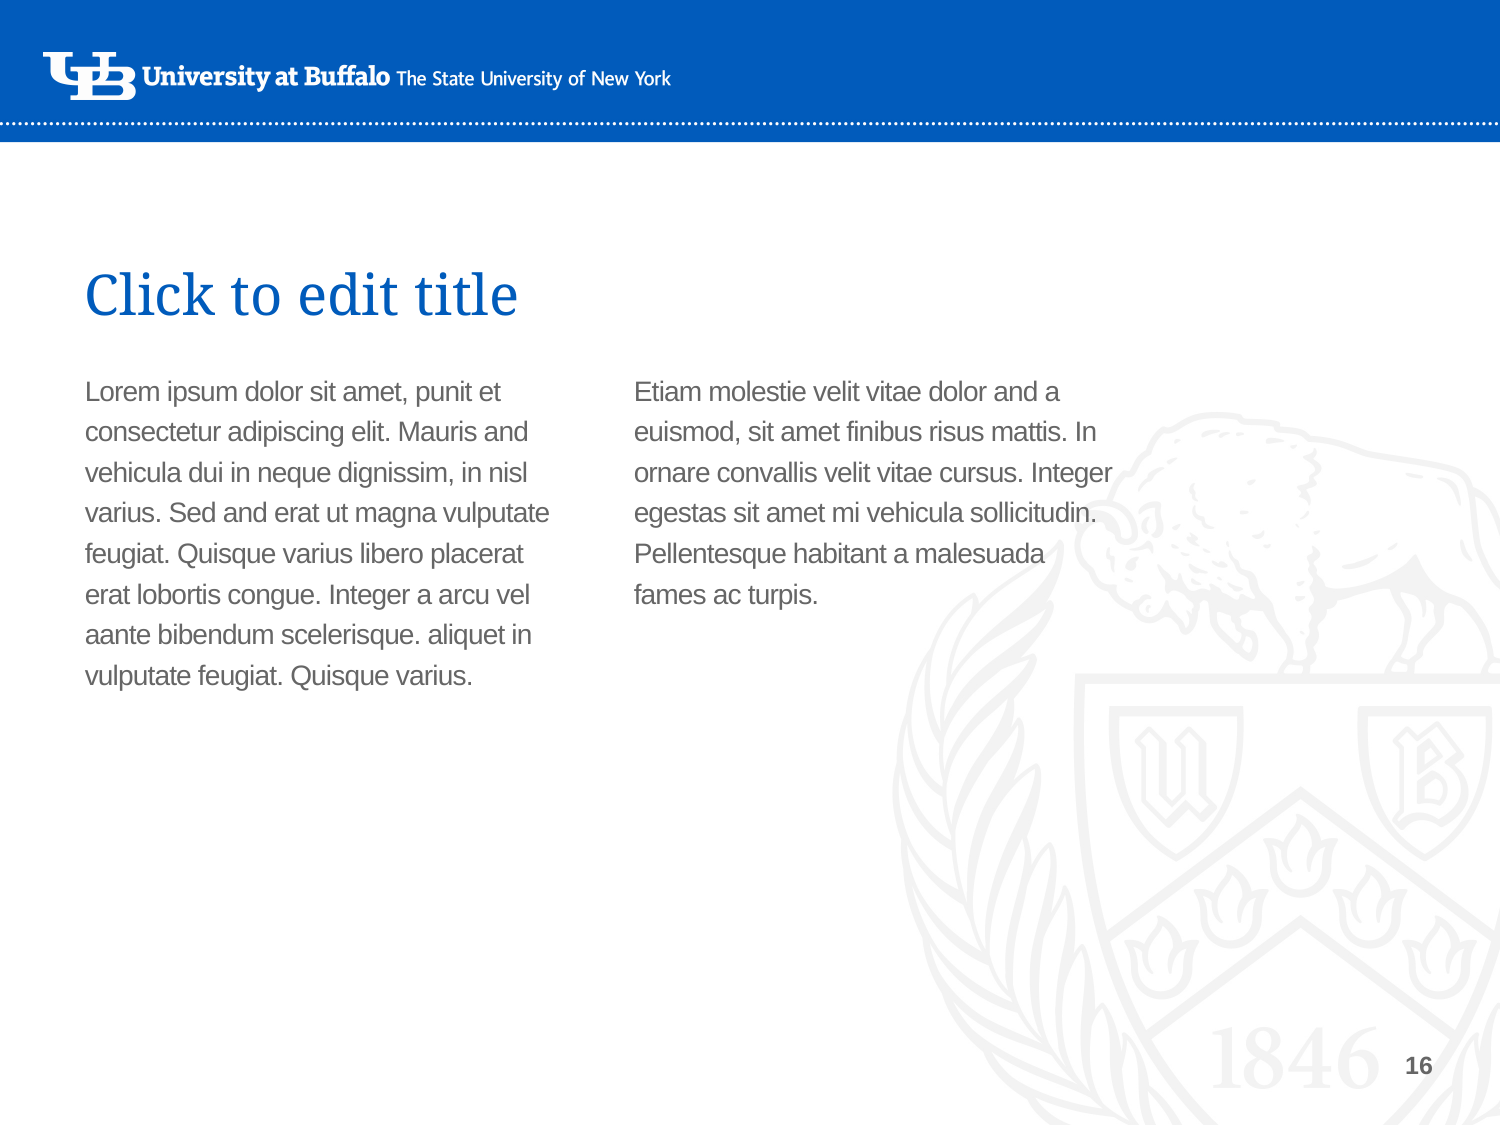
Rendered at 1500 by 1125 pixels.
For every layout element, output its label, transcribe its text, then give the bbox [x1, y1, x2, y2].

picture [0, 0, 1500, 1125]
title Click to edit title [70, 216, 1364, 335]
list Etiam molestie velit vitae dolor and a euismod, sit amet finibus risus mattis. In ornare convallis velit vitae cursus. Integer egestas sit amet mi vehicula sollicitudin. Pellentesque habitant a malesuada fames ac turpis. [618, 358, 1133, 935]
list Lorem ipsum dolor sit amet, punit et consectetur adipiscing elit. Mauris and vehicula dui in neque dignissim, in nisl varius. Sed and erat ut magna vulputate feugiat. Quisque varius libero placerat erat lobortis congue. Integer a arcu vel aante bibendum scelerisque. aliquet in vulputate feugiat. Quisque varius. [69, 358, 584, 935]
